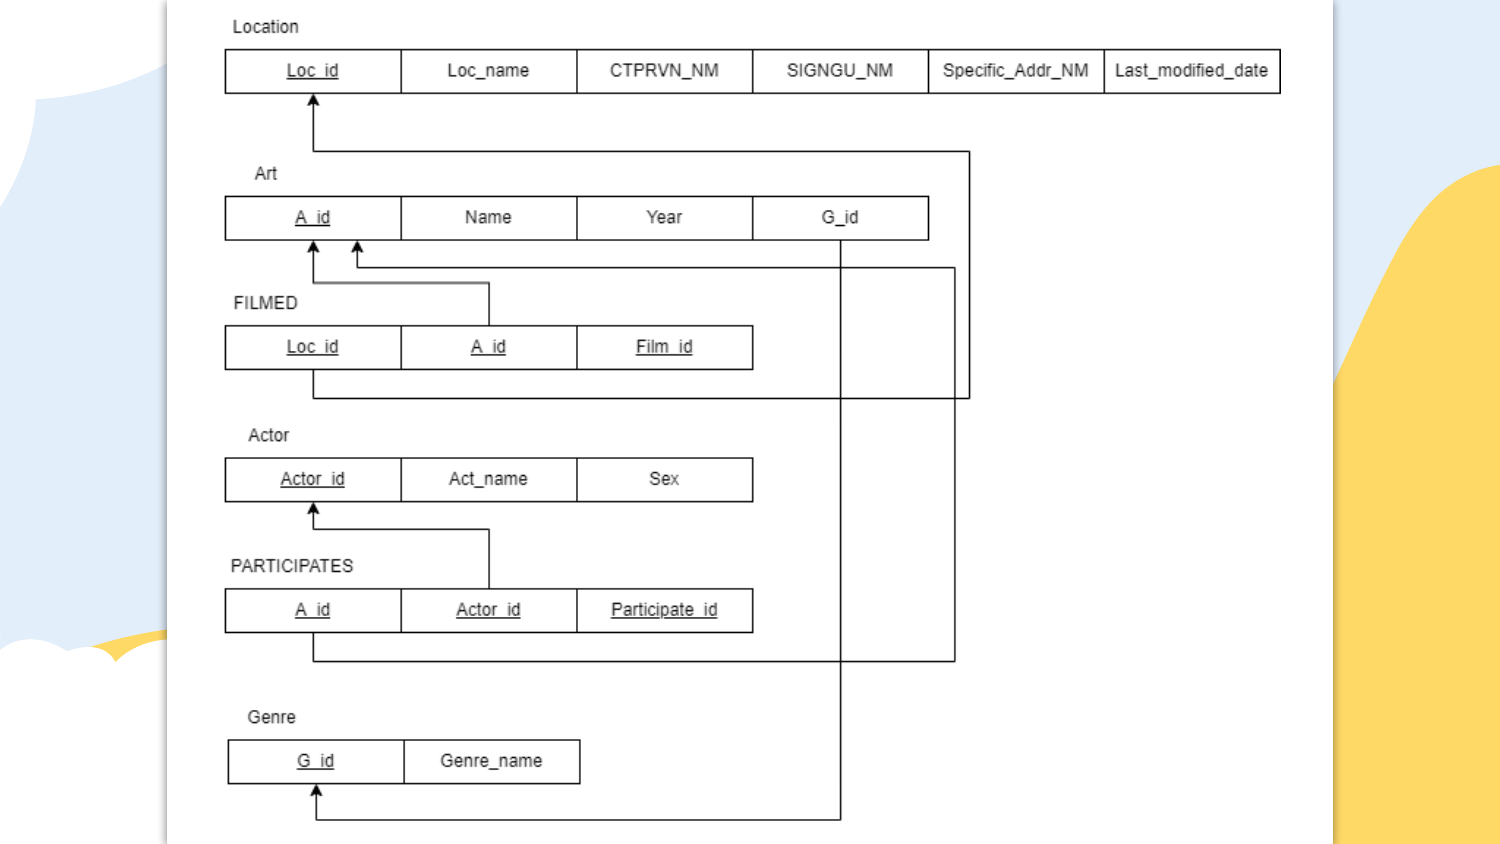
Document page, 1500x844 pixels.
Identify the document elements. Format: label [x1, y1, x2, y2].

text_box [167, 0, 1333, 844]
picture [222, 6, 1281, 834]
